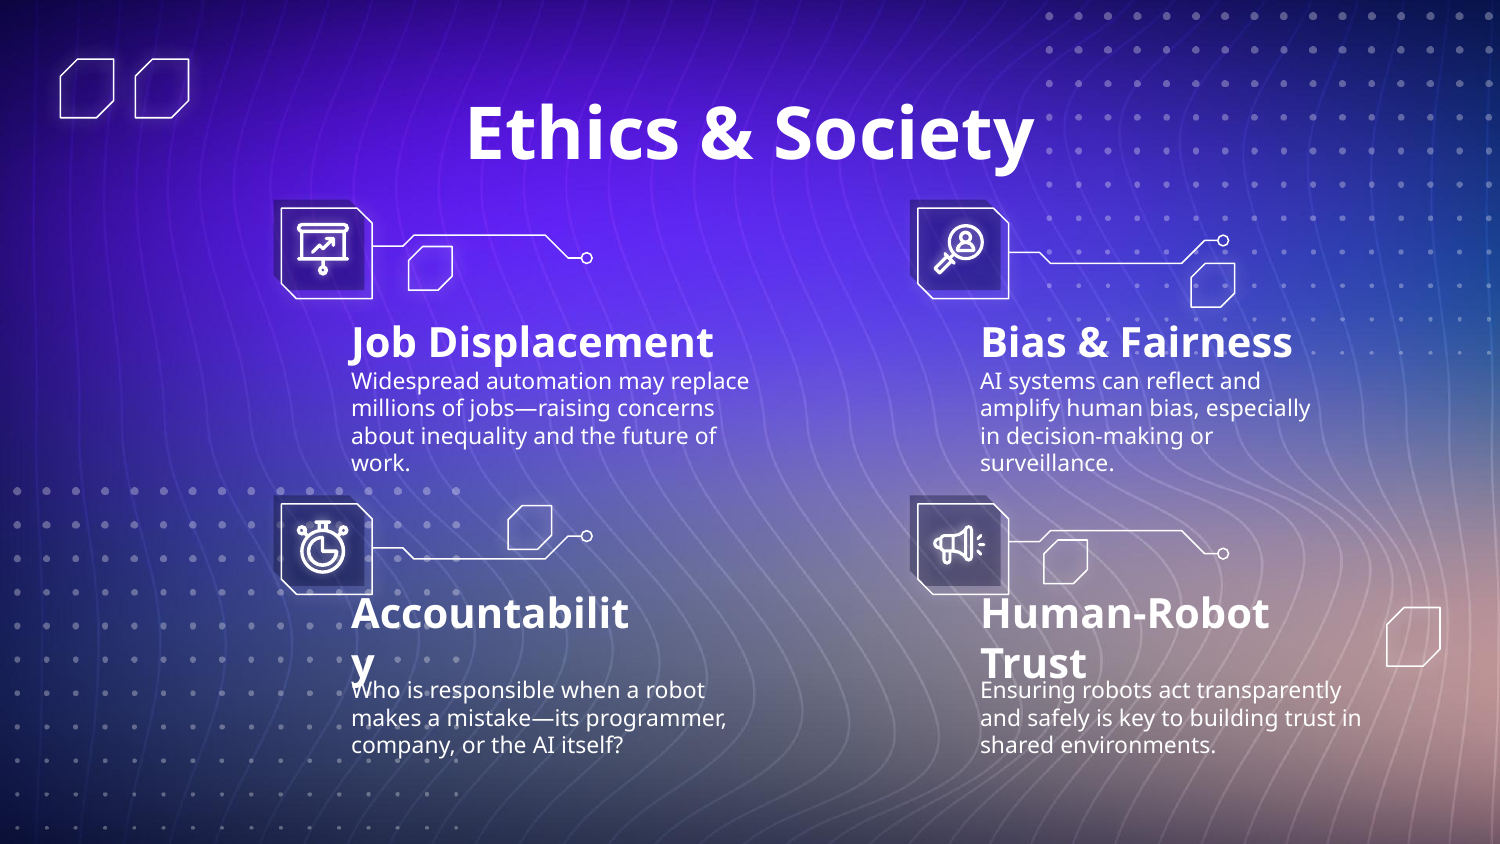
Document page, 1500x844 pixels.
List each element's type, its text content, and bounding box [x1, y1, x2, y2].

subtitle Who is responsible when a robot makes a mistake—its programmer, company, or the AI itself? [336, 677, 750, 757]
title Accountability [336, 593, 662, 677]
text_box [909, 199, 1009, 300]
subtitle AI systems can reflect and amplify human bias, especially in decision-making or surveillance. [965, 381, 1344, 462]
title Job Displacement [336, 297, 734, 381]
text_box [371, 234, 593, 291]
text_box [1008, 530, 1229, 584]
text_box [909, 495, 1009, 595]
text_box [296, 222, 350, 276]
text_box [273, 199, 373, 300]
subtitle Widespread automation may replace millions of jobs—raising concerns about inequality and the future of work. [336, 381, 767, 462]
title Ethics & Society [118, 71, 1382, 166]
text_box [932, 524, 986, 565]
title Human-Robot Trust [965, 593, 1396, 677]
title Bias & Fairness [965, 297, 1396, 385]
picture [0, 0, 1500, 844]
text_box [933, 223, 986, 275]
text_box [371, 505, 593, 560]
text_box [273, 495, 373, 595]
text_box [1008, 234, 1235, 308]
subtitle Ensuring robots act transparently and safely is key to building trust in shared environments. [965, 677, 1396, 757]
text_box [295, 520, 349, 574]
